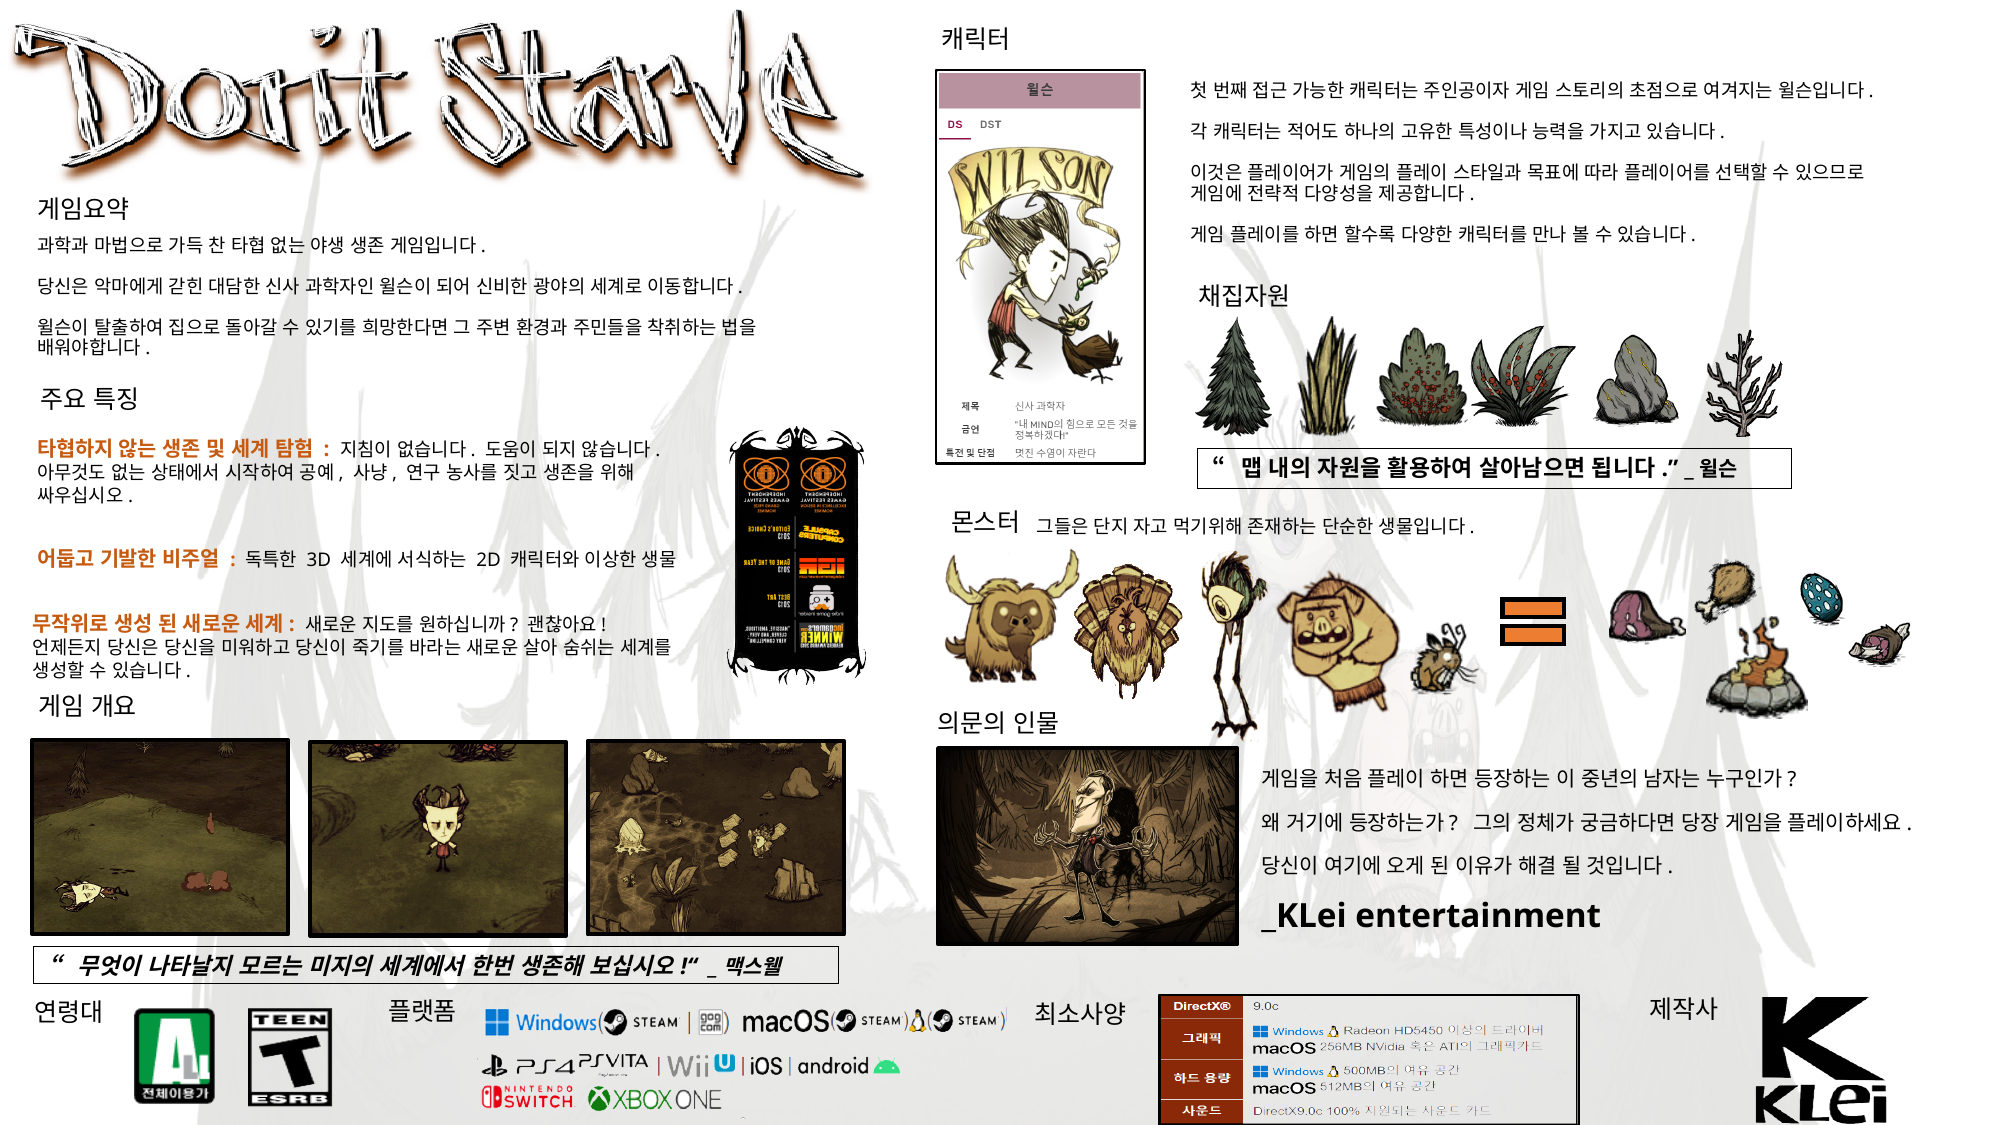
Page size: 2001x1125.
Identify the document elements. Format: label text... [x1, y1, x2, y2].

text_box [1502, 625, 1565, 645]
text_box “맵 내의 자원을 활용하여 살아남으면 됩니다.” _윌슨 [1197, 448, 1792, 489]
picture [1591, 333, 1681, 428]
picture [14, 9, 866, 178]
picture [1609, 540, 1911, 719]
picture [589, 742, 843, 933]
picture [1197, 544, 1485, 748]
picture [1280, 316, 1576, 446]
picture [1195, 310, 1275, 441]
text_box 그들은 단지 자고 먹기위해 존재하는 단순한 생물입니다. [1021, 509, 1607, 550]
text_box 채집자원 [1175, 275, 1314, 318]
picture [940, 750, 1236, 943]
text_box “무엇이 나타날지 모르는 미지의 세계에서 한번 생존해 보십시오!“ _맥스웰 [33, 946, 839, 984]
text_box 게임 개요 [12, 684, 164, 728]
text_box 게임을 처음 플레이 하면 등장하는 이 중년의 남자는 누구인가? 왜 거기에 등장하는가? 그의 정체가 궁금하다면 당장 게임을 플레이하세요. 당신이 여기에 오게 된 이유가 해결 될 것입니다. _KLei entertainment [1246, 761, 1973, 945]
text_box 캐릭터 [918, 23, 1033, 62]
picture [248, 1007, 338, 1112]
picture [1748, 997, 1896, 1125]
text_box 무작위로 생성 된 새로운 세계: 새로운 지도를 원하십니까? 괜찮아요! 언제든지 당신은 당신을 미워하고 당신이 죽기를 바라는 새로운 살아 숨쉬는 세계를 생성할 수 있습니다. [18, 603, 726, 689]
picture [1159, 995, 1578, 1124]
picture [477, 1002, 1008, 1119]
text_box 어둡고 기발한 비주얼 : 독특한 3D 세계에 서식하는 2D 캐릭터와 이상한 생물 [22, 538, 706, 579]
text_box 몬스터 [916, 501, 1055, 544]
text_box 타협하지 않는 생존 및 세계 탐험 : 지침이 없습니다. 도움이 되지 않습니다. 아무것도 없는 상태에서 시작하여 공예, 사냥, 연구 농사를 짓고 생존을 위해 싸우십시오. [22, 428, 726, 536]
picture [923, 543, 1188, 708]
text_box 첫 번째 접근 가능한 캐릭터는 주인공이자 게임 스토리의 초점으로 여겨지는 윌슨입니다. 각 캐릭터는 적어도 하나의 고유한 특성이나 능력을 가지고 있습니다. 이것은 플레이어가 게임의 플레이 스타일과 목표에 따라 플레이어를 선택할 수 있으므로 게임에 전략적 다양성을 제공합니다. 게임 플레이를 하면 할수록 다양한 캐릭터를 만나 볼 수 있습니다. [1175, 74, 1902, 268]
picture [726, 422, 867, 692]
text_box 주요 특징 [14, 385, 165, 421]
picture [1693, 318, 1791, 446]
subtitle 과학과 마법으로 가득 찬 타협 없는 야생 생존 게임입니다. 당신은 악마에게 갇힌 대담한 신사 과학자인 윌슨이 되어 신비한 광야의 세계로 이동합니다. 윌슨이 탈출하여 집으로 돌아갈 수 있기를 희망한다면 그 주변 환경과 주민들을 착취하는 법을 배워야합니다. [22, 228, 866, 363]
text_box 의문의 인물 [913, 702, 1092, 745]
picture [936, 71, 1144, 463]
text_box [1502, 598, 1565, 618]
text_box 연령대 [12, 1001, 127, 1034]
text_box 최소사양 [1007, 994, 1154, 1036]
picture [121, 1003, 236, 1112]
text_box 플랫폼 [364, 997, 481, 1033]
text_box 게임요약 [18, 193, 150, 232]
text_box [661, 262, 778, 301]
picture [311, 744, 565, 934]
picture [33, 742, 287, 932]
text_box 제작사 [1610, 989, 1757, 1031]
